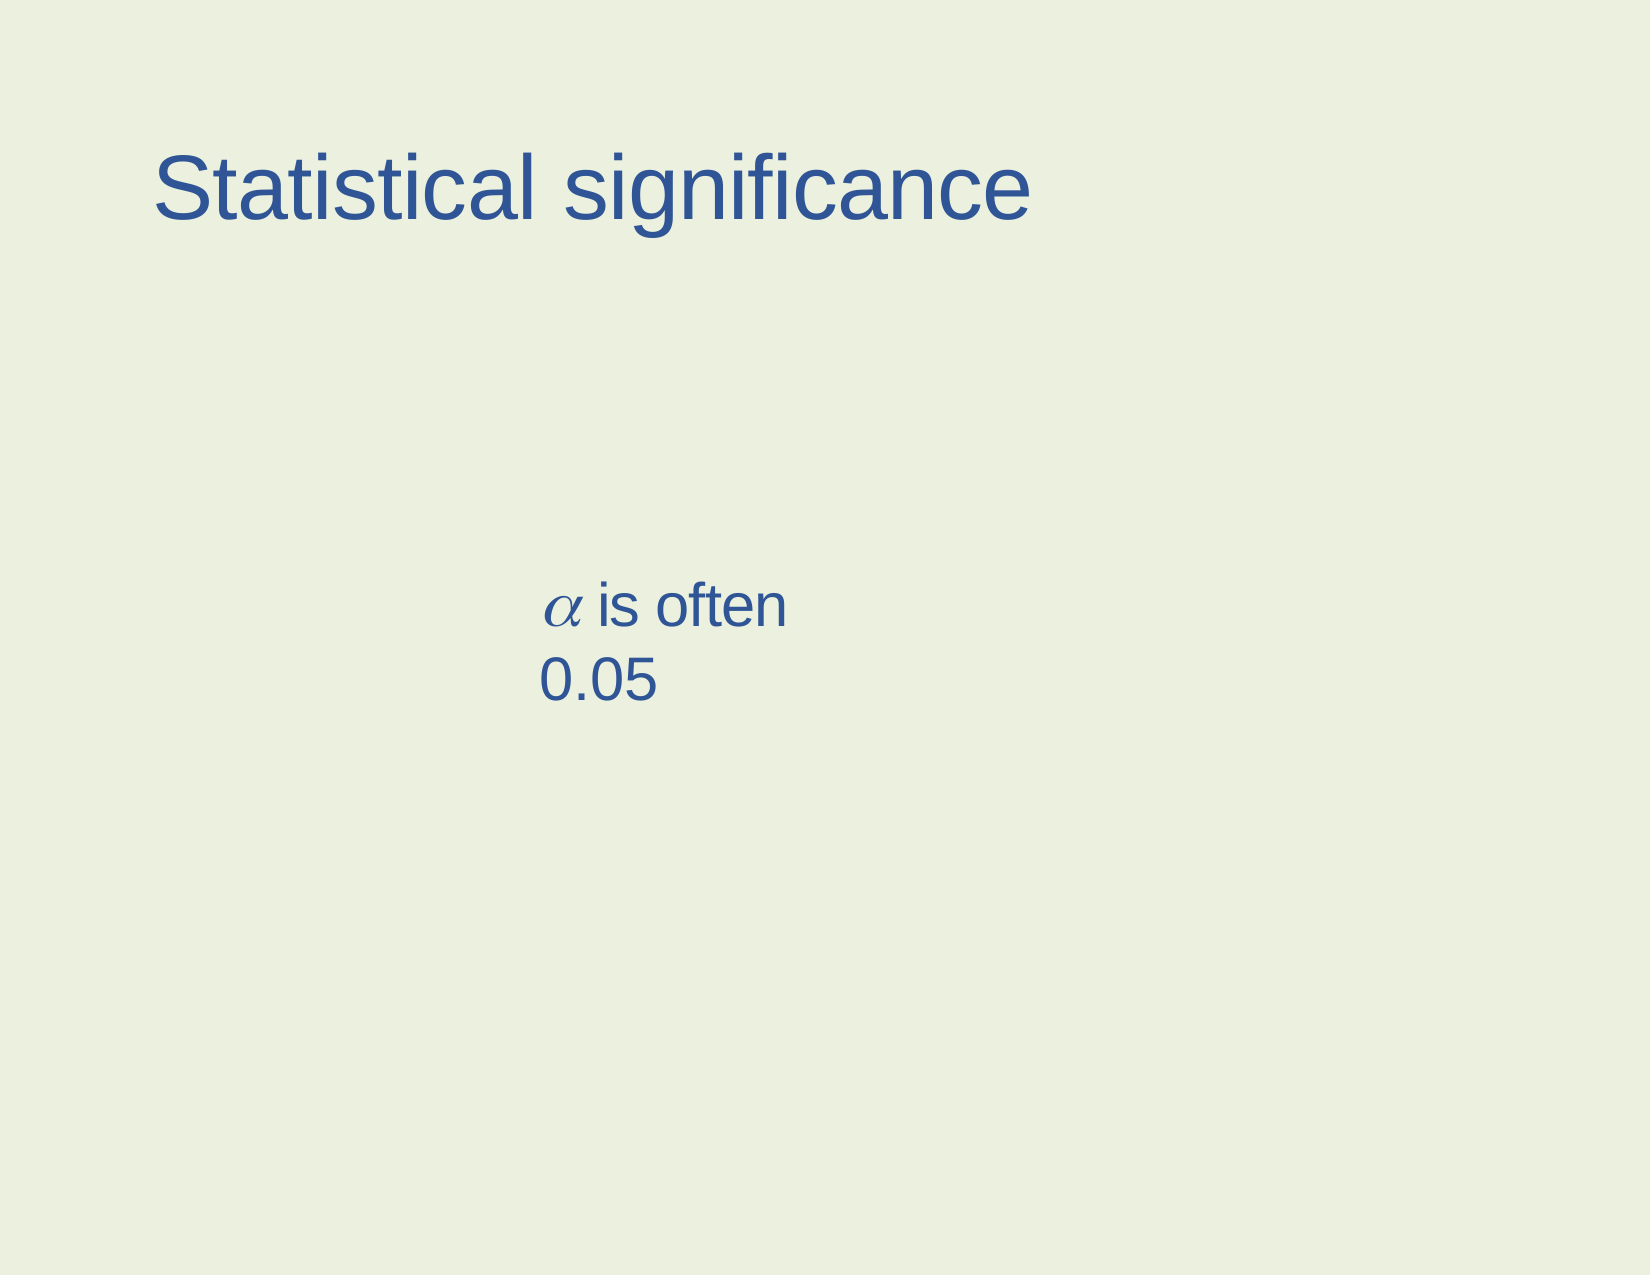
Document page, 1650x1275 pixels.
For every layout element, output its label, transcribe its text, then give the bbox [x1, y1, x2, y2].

text_box Statistical significance [149, 124, 1350, 238]
text_box  is often 0.05 [537, 558, 927, 713]
